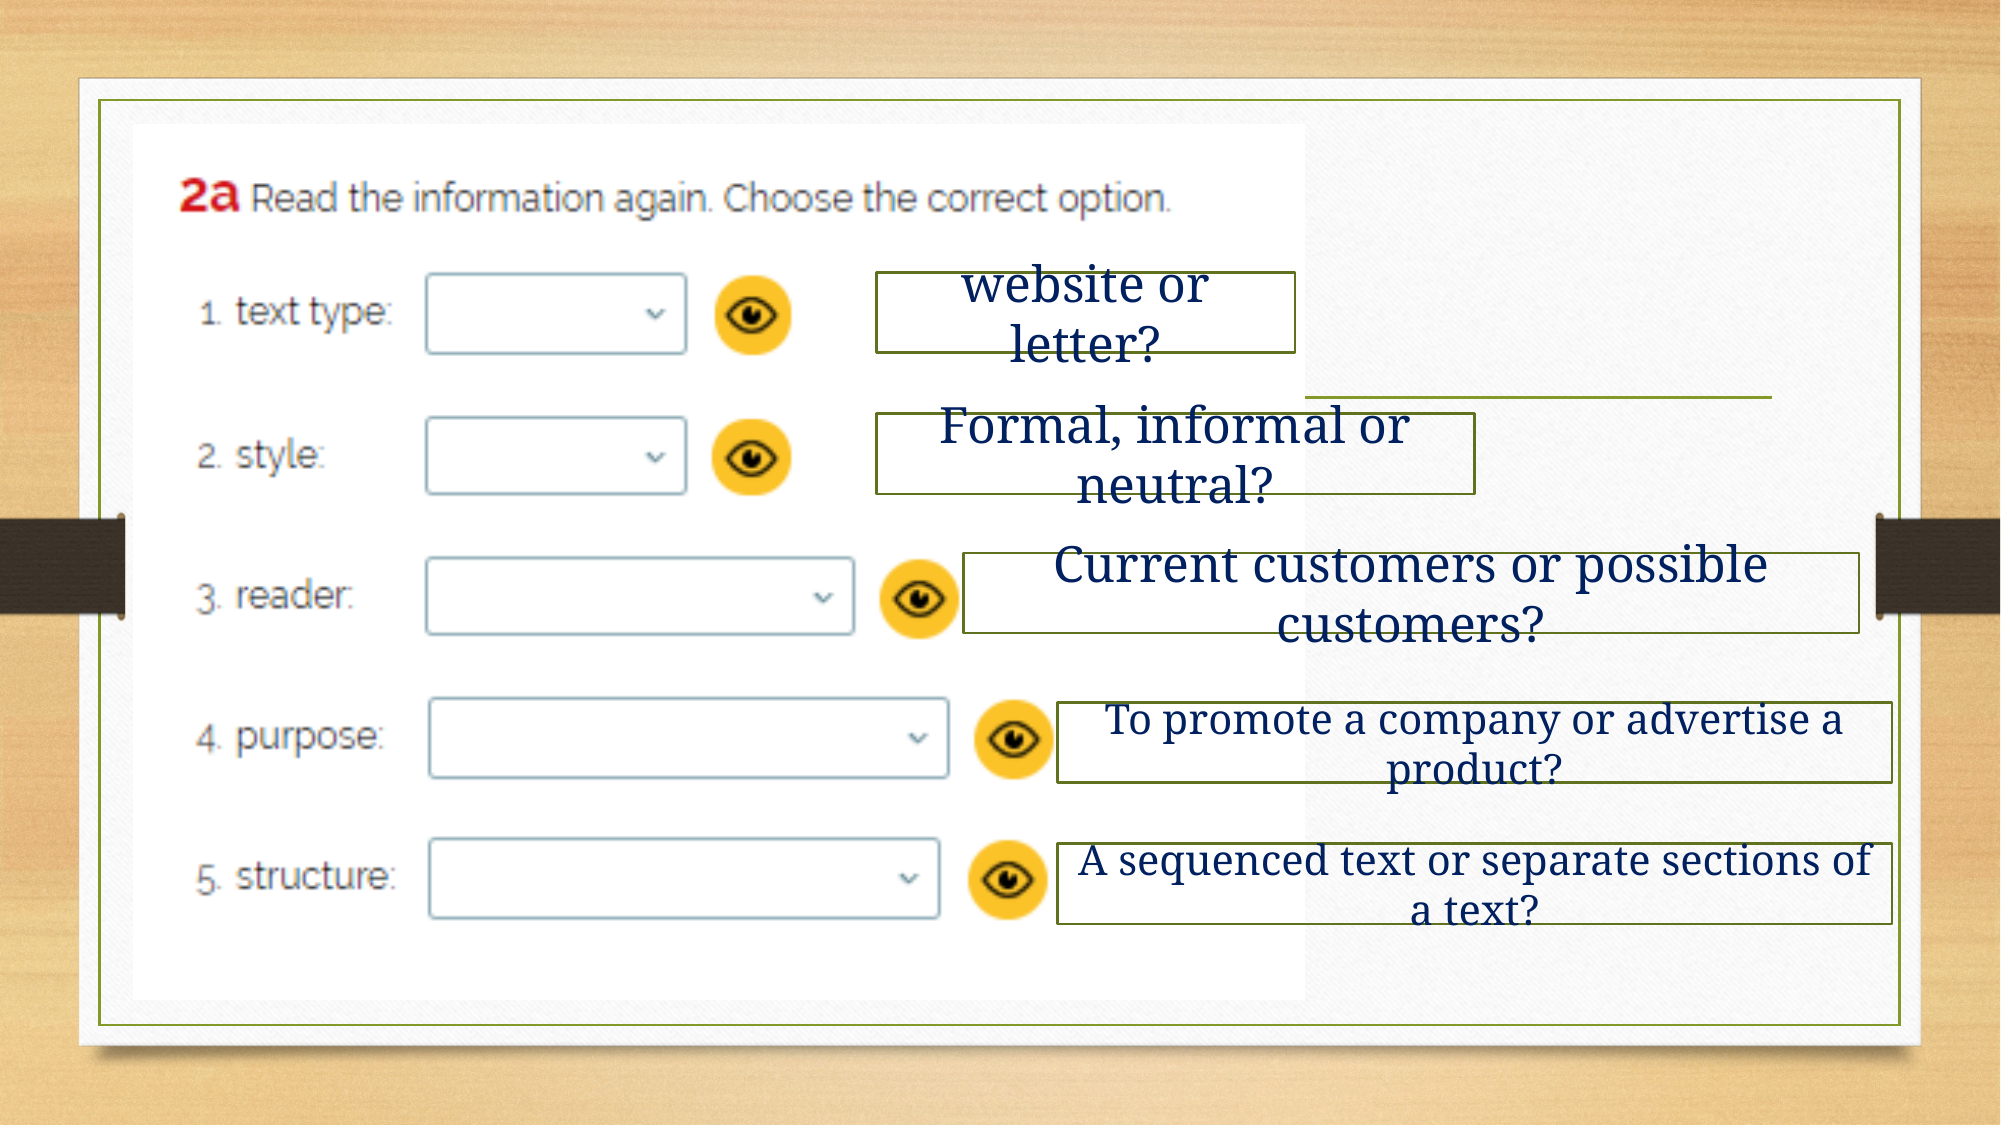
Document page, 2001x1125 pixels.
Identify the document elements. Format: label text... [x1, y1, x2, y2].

text_box A sequenced text or separate sections of a text? [1305, 842, 1893, 925]
picture [0, 0, 2001, 1125]
text_box Formal, informal or neutral? [1305, 412, 1476, 495]
text_box Current customers or possible customers? [1305, 552, 1860, 634]
text_box To promote a company or advertise a product? [1305, 701, 1893, 784]
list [133, 124, 1305, 1000]
